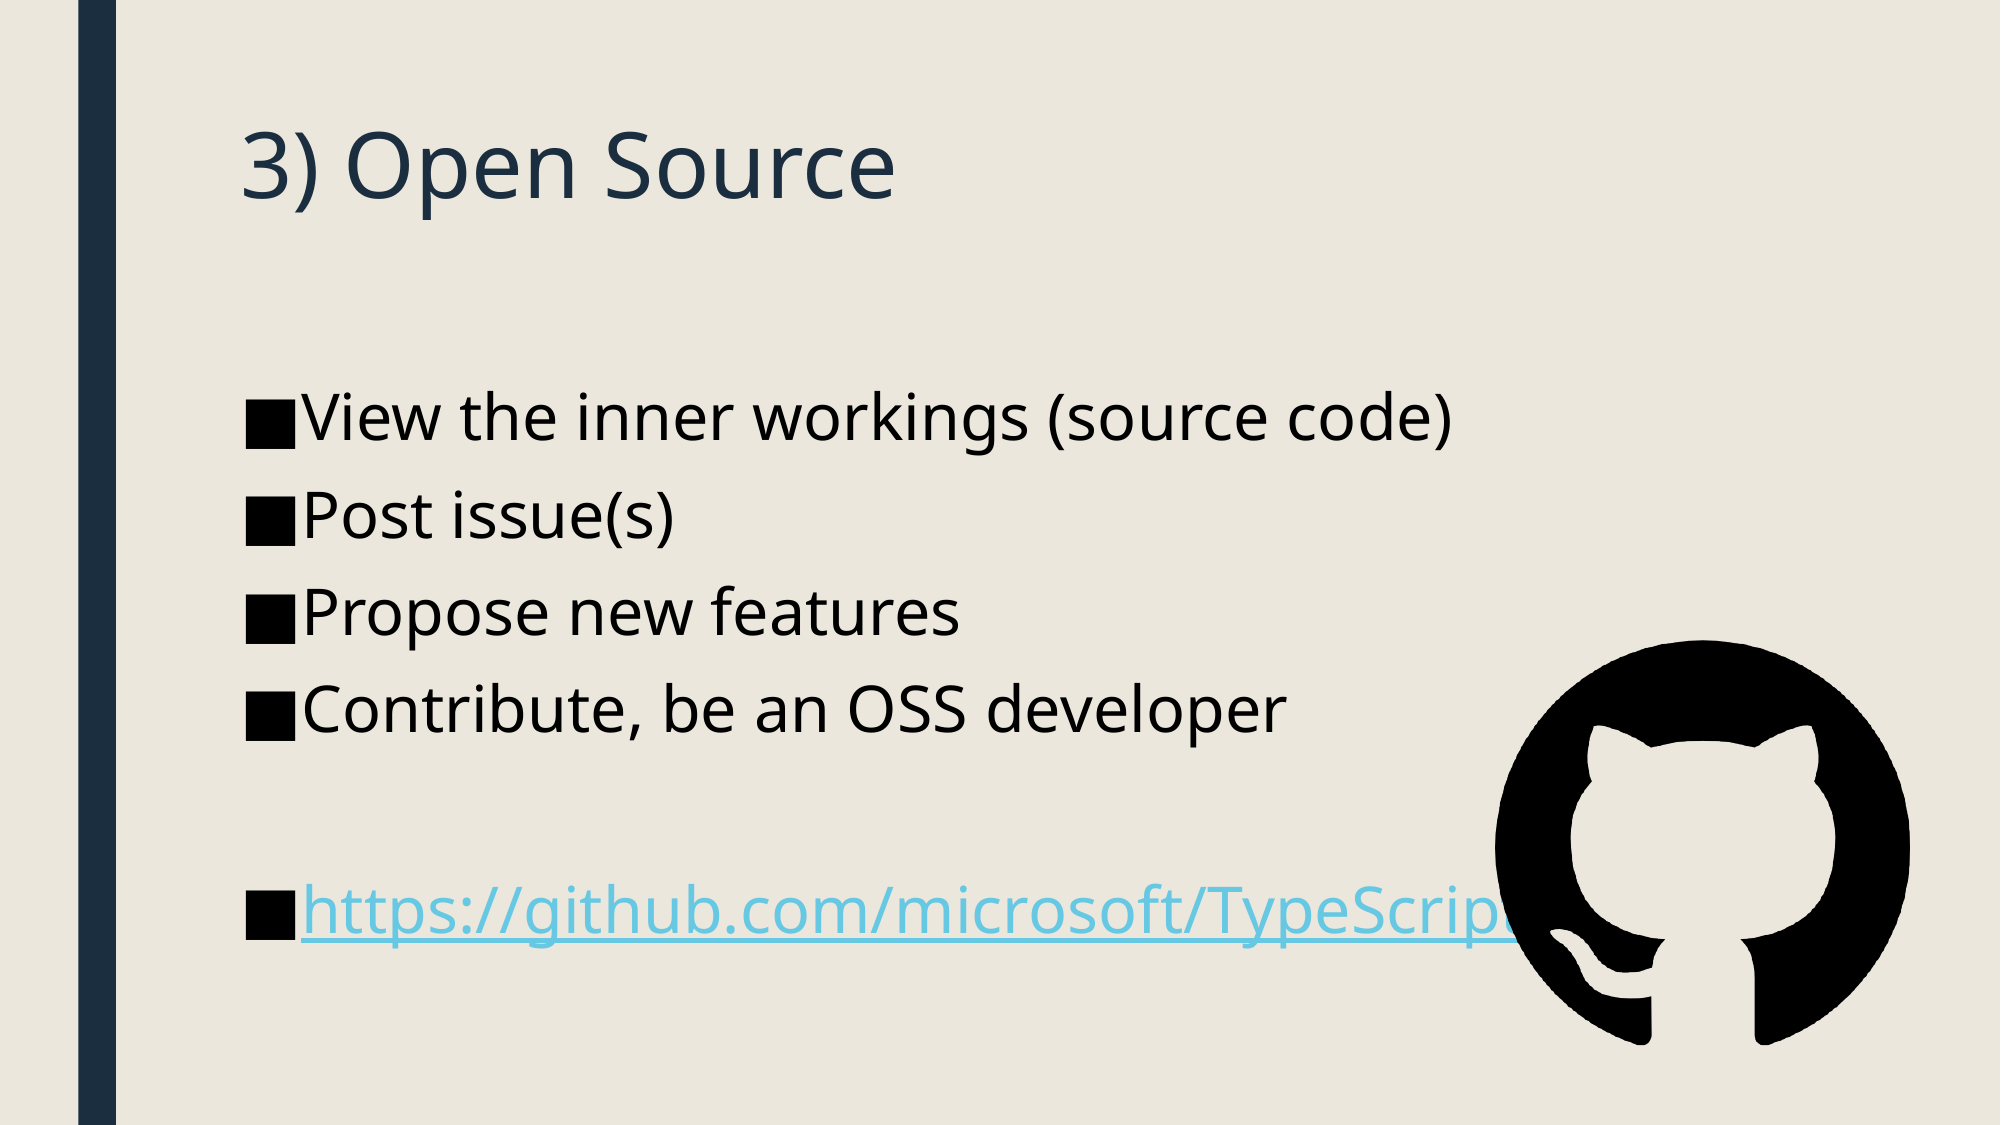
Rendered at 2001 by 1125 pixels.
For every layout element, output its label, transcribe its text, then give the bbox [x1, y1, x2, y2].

list View the inner workings (source code) Post issue(s) Propose new features Contribute, be an OSS developer https://github.com/microsoft/TypeScript [225, 375, 1800, 963]
title 3) Open Source [225, 112, 1800, 357]
picture [1495, 635, 1910, 1050]
